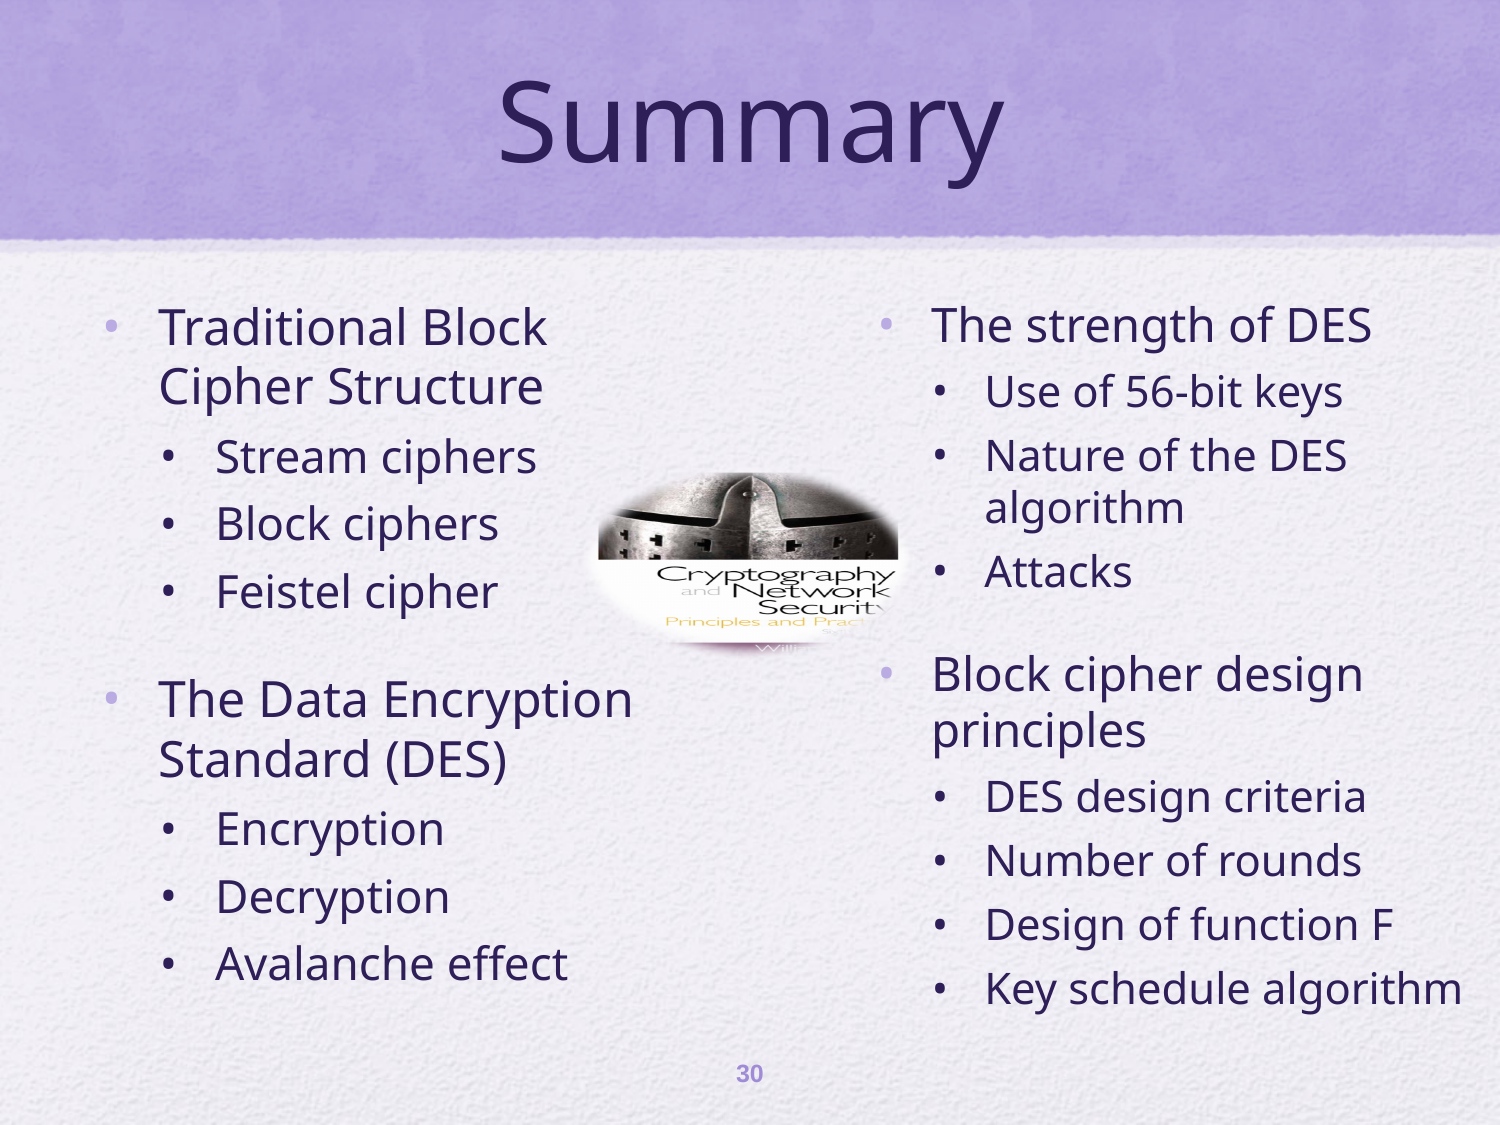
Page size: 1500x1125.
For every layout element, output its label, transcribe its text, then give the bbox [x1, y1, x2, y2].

list The strength of DES Use of 56-bit keys Nature of the DES algorithm Attacks Block cipher design principles DES design criteria Number of rounds Design of function F Key schedule algorithm [862, 287, 1483, 1072]
list Traditional Block Cipher Structure Stream ciphers Block ciphers Feistel cipher The Data Encryption Standard (DES) Encryption Decryption Avalanche effect [87, 287, 673, 1072]
title Summary [129, 6, 1372, 239]
picture [0, 225, 1500, 1125]
slide_number 30 [699, 1042, 800, 1103]
